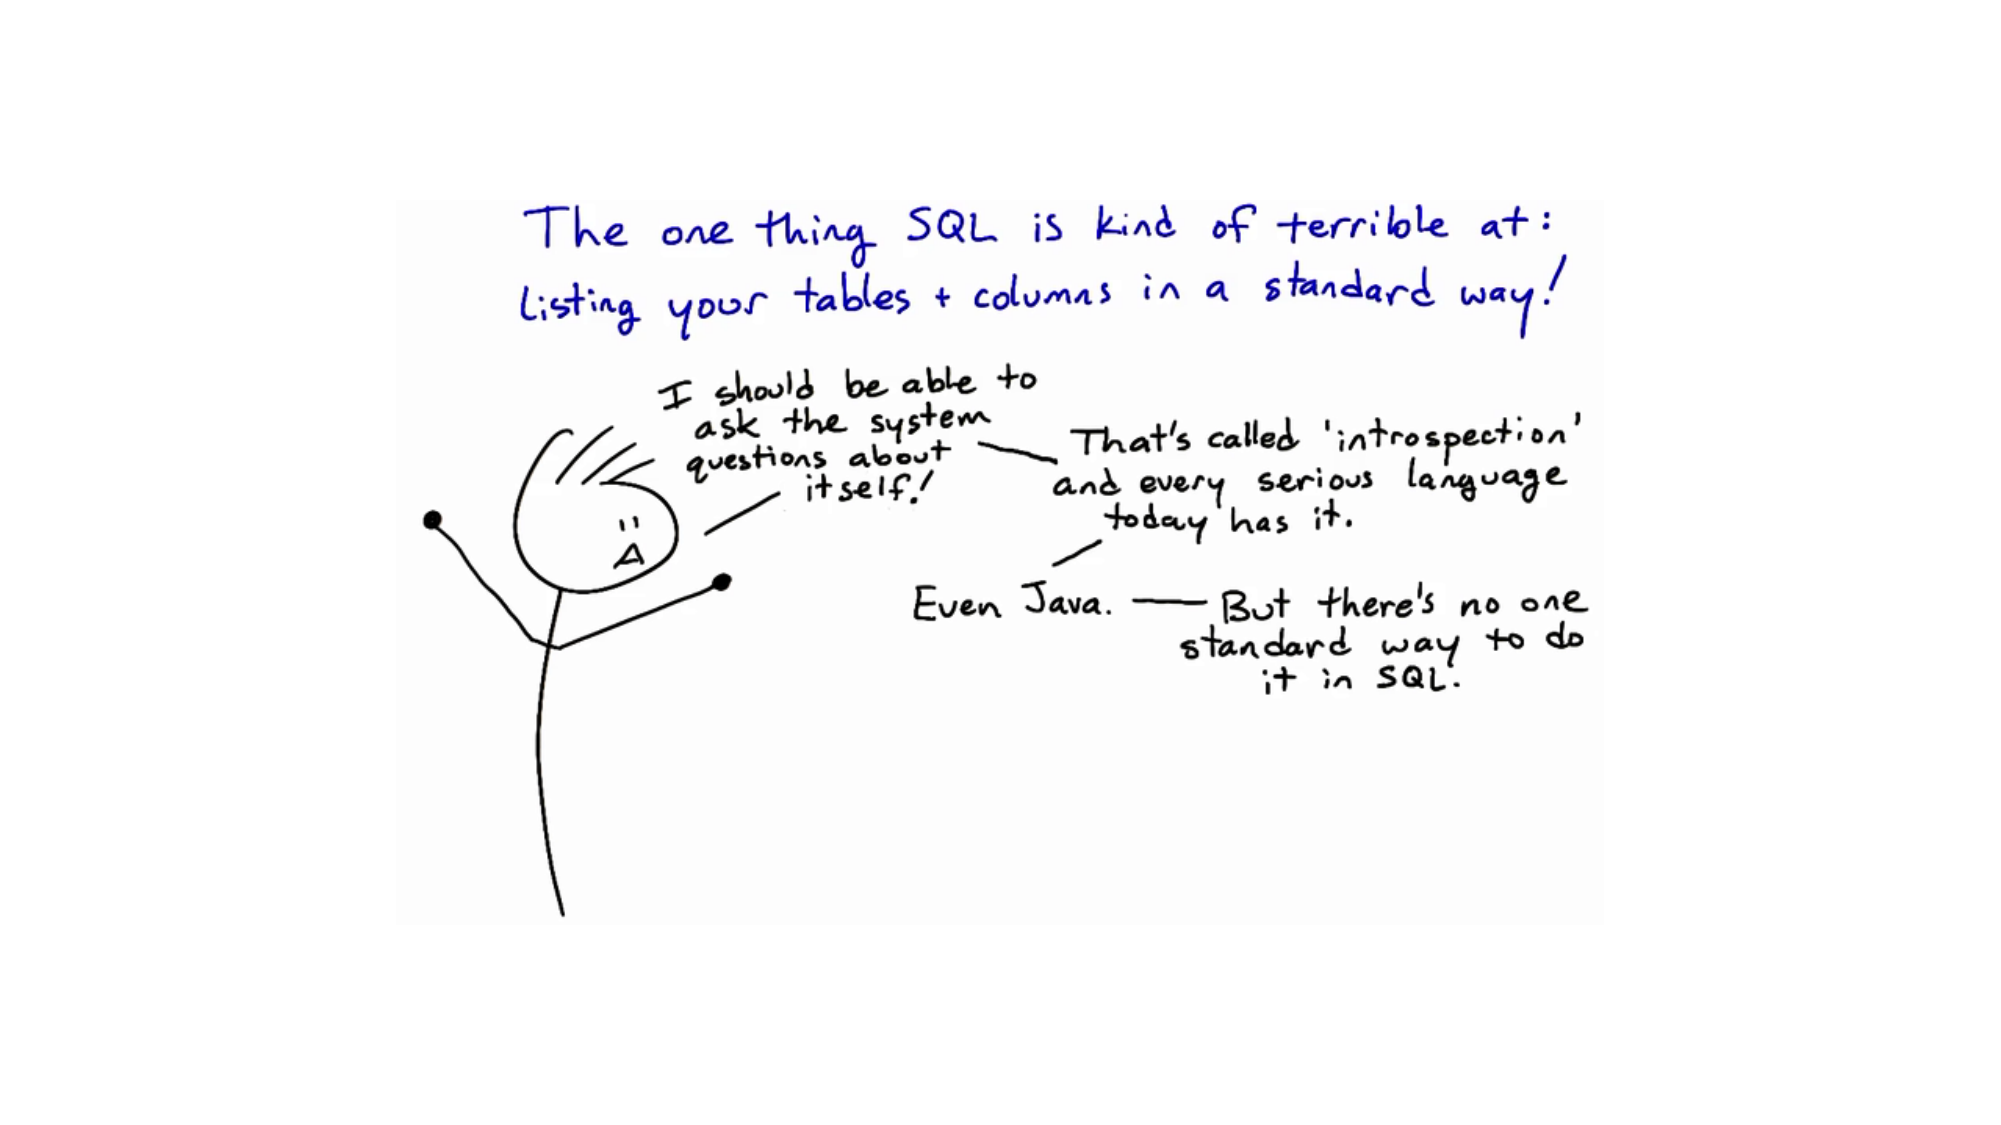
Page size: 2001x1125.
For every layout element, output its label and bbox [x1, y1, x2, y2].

picture [396, 200, 1604, 925]
